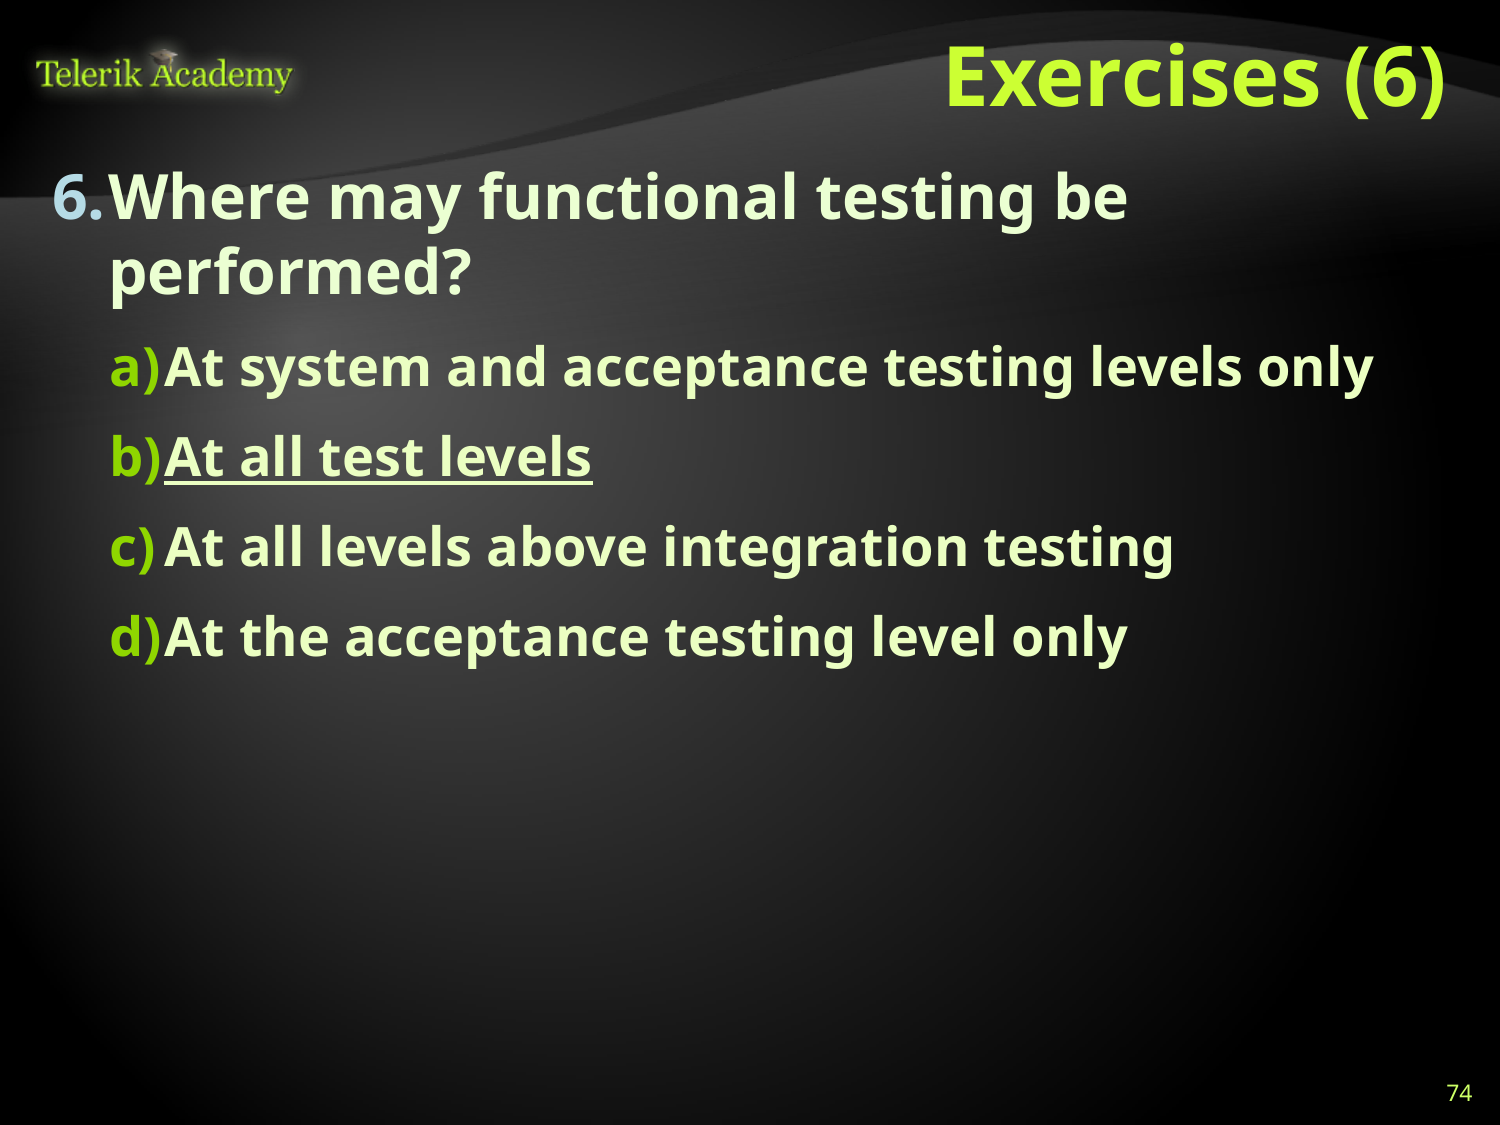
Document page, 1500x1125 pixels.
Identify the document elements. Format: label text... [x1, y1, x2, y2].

list Where may functional testing be performed? At system and acceptance testing levels only At all test levels At all levels above integration testing At the acceptance testing level only [37, 149, 1463, 1100]
slide_number 74 [1412, 1074, 1488, 1113]
title Exercises (6) [300, 12, 1463, 149]
picture [0, 0, 1500, 1125]
